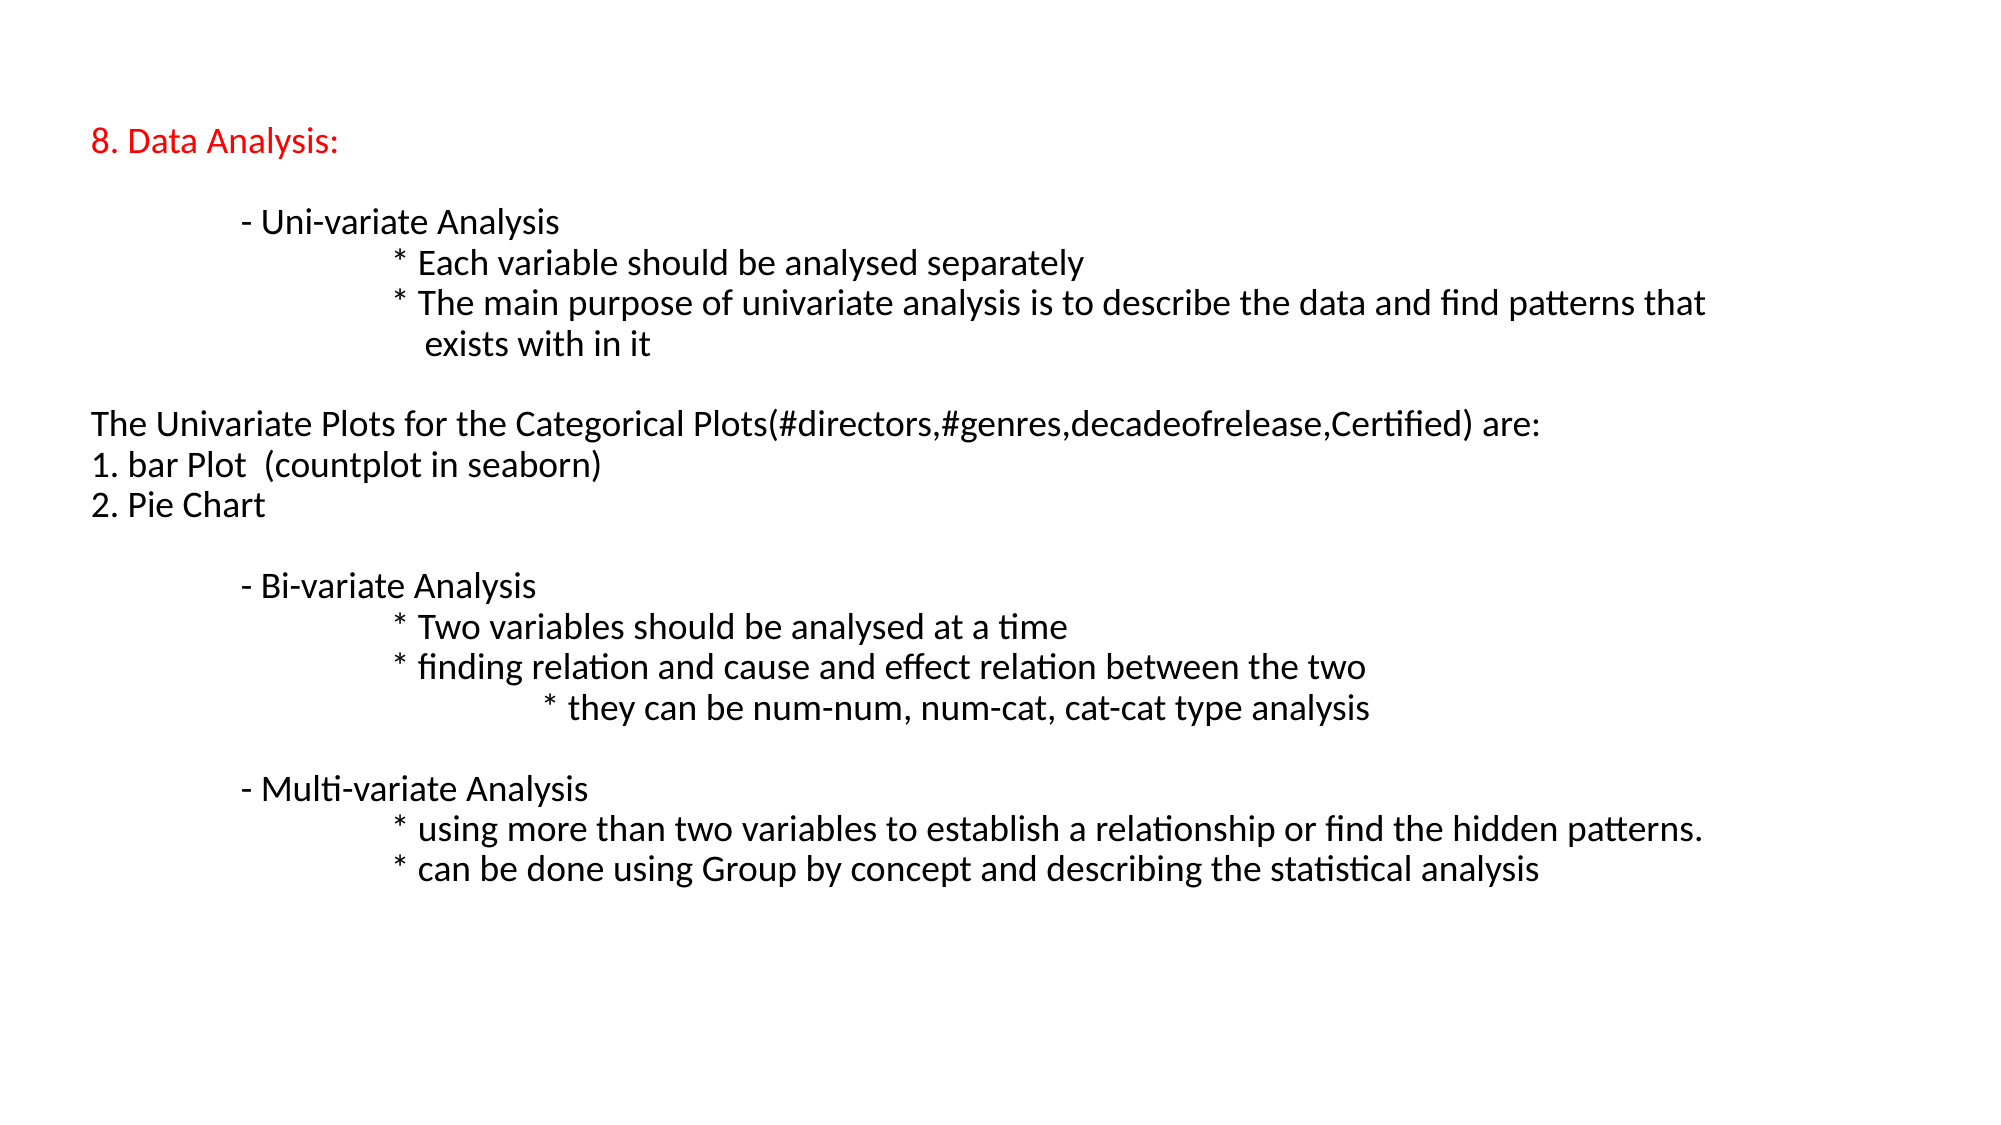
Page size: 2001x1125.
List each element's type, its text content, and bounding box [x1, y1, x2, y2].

title 8. Data Analysis: - Uni-variate Analysis * Each variable should be analysed separately * The main purpose of univariate analysis is to describe the data and find patterns that exists with in it The Univariate Plots for the Categorical Plots(#directors,#genres,decadeofrelease,Certified) are: 1. bar Plot (countplot in seaborn) 2. Pie Chart - Bi-variate Analysis * Two variables should be analysed at a time * finding relation and cause and effect relation between the two * they can be num-num, num-cat, cat-cat type analysis - Multi-variate Analysis * using more than two variables to establish a relationship or find the hidden patterns. * can be done using Group by concept and describing the statistical analysis [75, 63, 1801, 1070]
